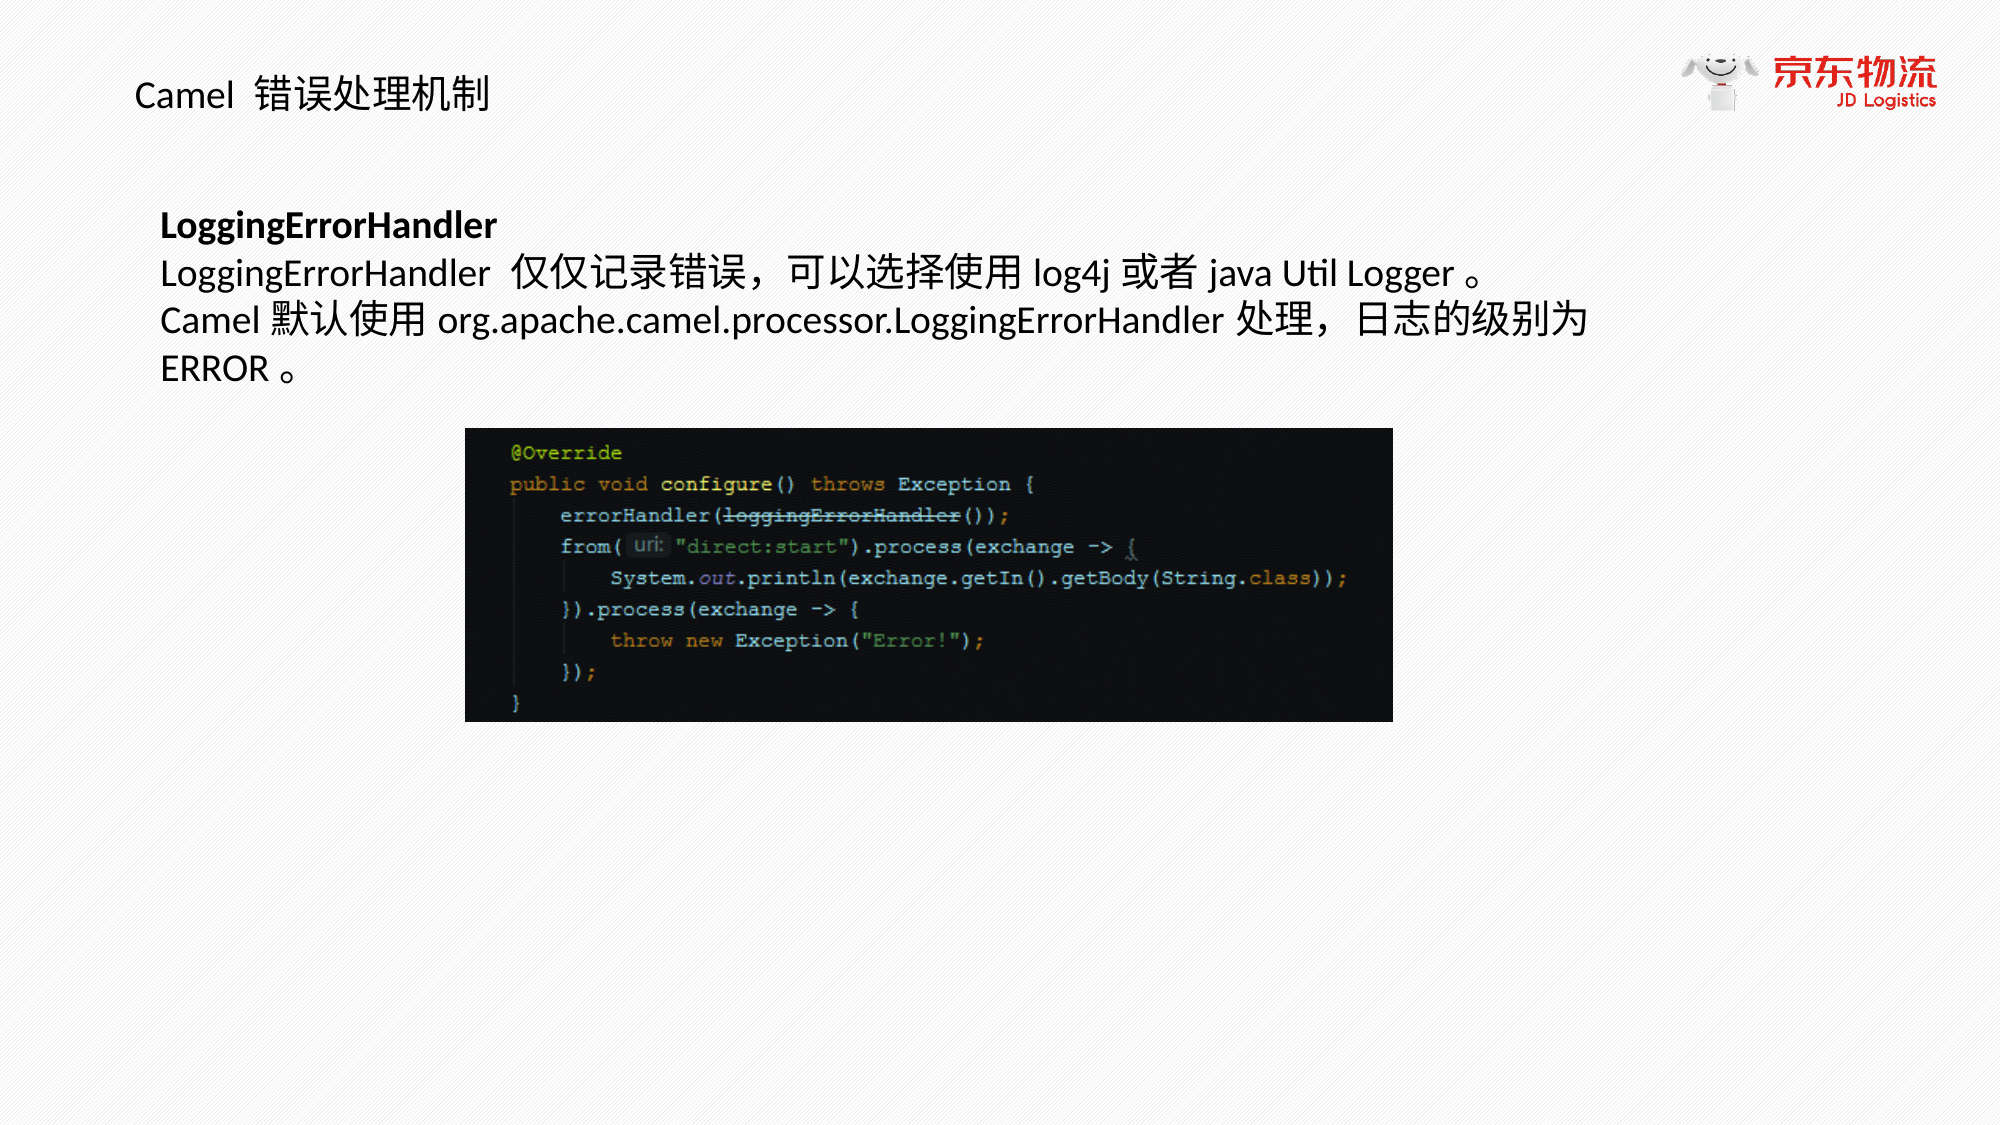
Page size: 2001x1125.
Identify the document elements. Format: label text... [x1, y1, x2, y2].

picture [465, 427, 1393, 723]
text_box LoggingErrorHandler LoggingErrorHandler 仅仅记录错误，可以选择使用log4j或者java Util Logger。 Camel默认使用org.apache.camel.processor.LoggingErrorHandler处理，日志的级别为ERROR。 [145, 191, 1767, 492]
picture [1665, 30, 1960, 133]
text_box Camel 错误处理机制 [120, 61, 506, 124]
